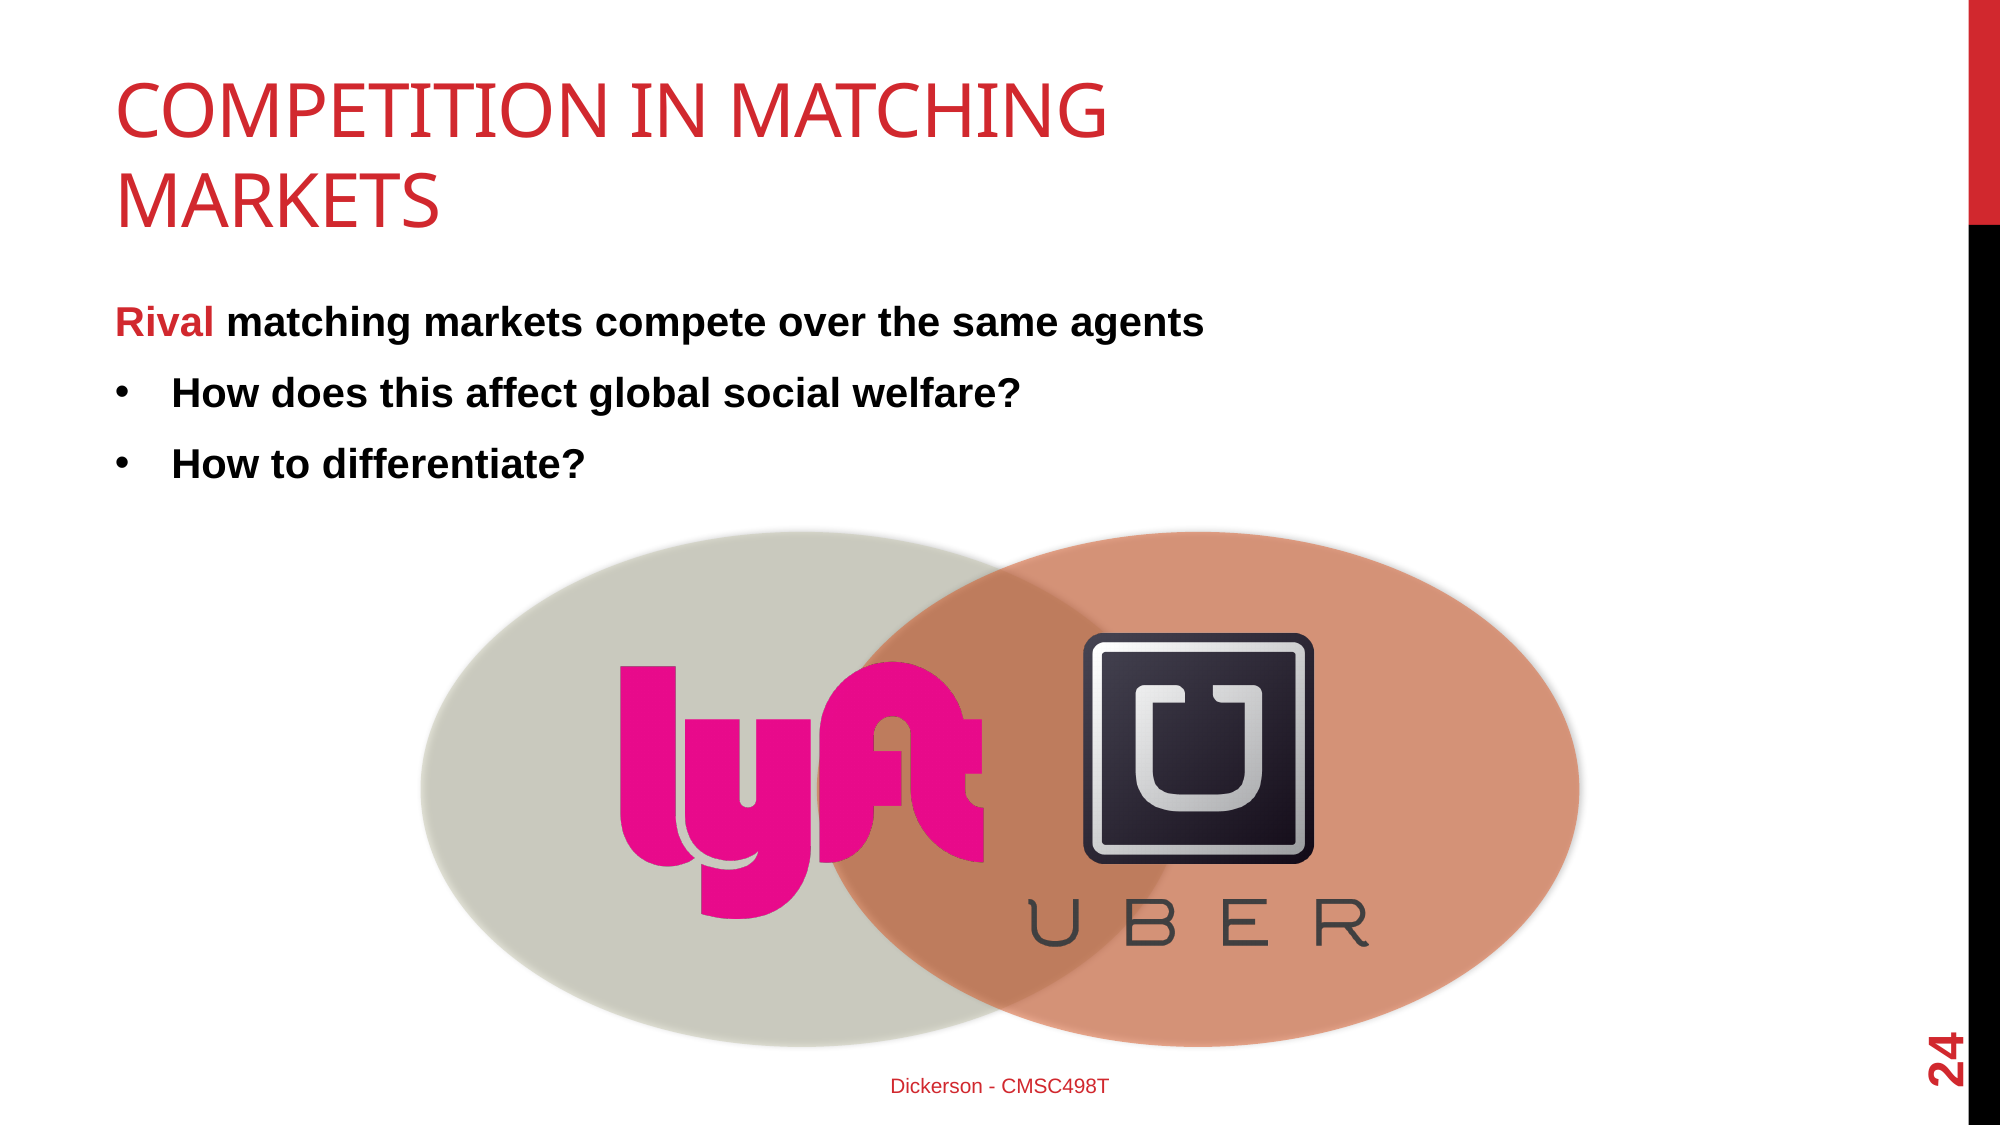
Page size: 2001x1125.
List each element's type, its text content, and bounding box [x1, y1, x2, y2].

slide_number 24 [1903, 887, 1984, 1104]
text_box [420, 531, 1580, 1048]
list Rival matching markets compete over the same agents How does this affect global social welfare? How to differentiate? [99, 287, 1767, 1005]
title Competition in Matching Markets [99, 25, 1367, 250]
footer Dickerson - CMSC498T [624, 1065, 1375, 1112]
